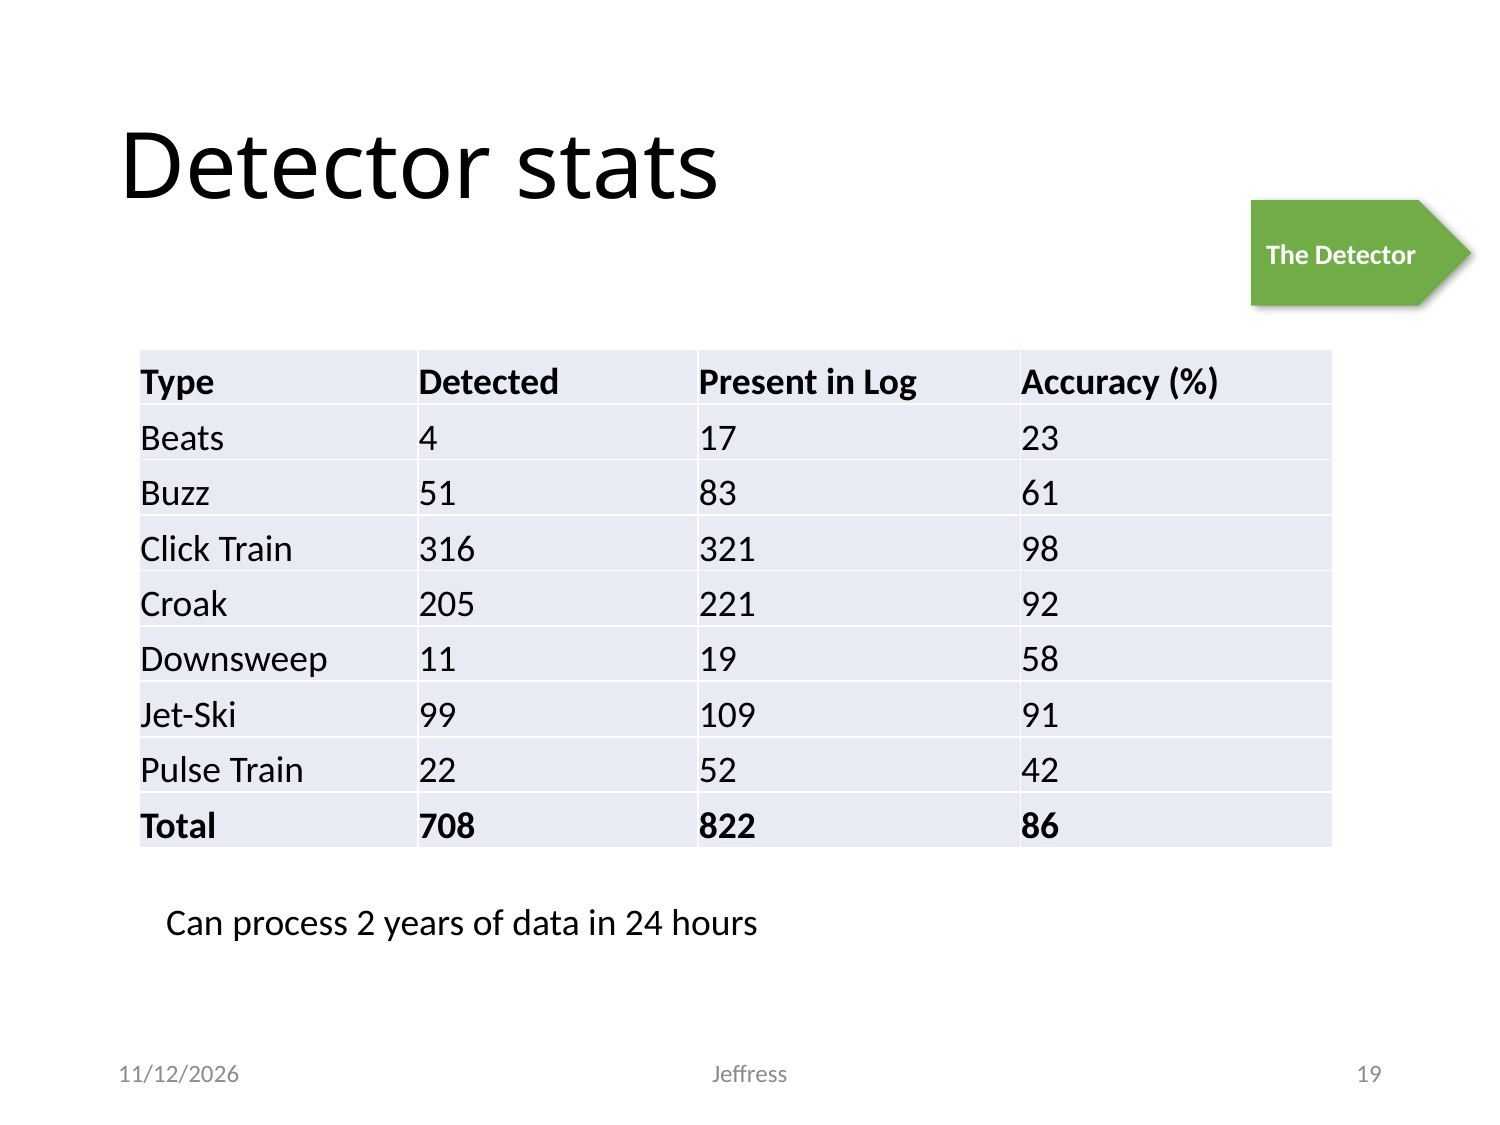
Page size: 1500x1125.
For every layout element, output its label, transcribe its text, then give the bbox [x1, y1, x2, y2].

table_cell Downsweep [140, 627, 417, 680]
table_cell 83 [699, 460, 1020, 514]
footer Jeffress [496, 1042, 1004, 1103]
text_box The Detector [1251, 200, 1472, 306]
table_cell 91 [1021, 682, 1332, 736]
table_cell 61 [1021, 460, 1332, 514]
table_cell 42 [1021, 738, 1332, 791]
table_cell 4 [419, 405, 697, 459]
text_box Can process 2 years of data in 24 hours [151, 890, 1145, 951]
table_cell 822 [699, 793, 1020, 847]
table_cell 11 [419, 627, 697, 680]
table_cell 708 [419, 793, 697, 847]
table_cell 52 [699, 738, 1020, 791]
table_cell 99 [419, 682, 697, 736]
table_cell 58 [1021, 627, 1332, 680]
table_cell 22 [419, 738, 697, 791]
table_cell Jet-Ski [140, 682, 417, 736]
table_cell 321 [699, 516, 1020, 570]
table_header Type [140, 350, 417, 403]
table_cell Pulse Train [140, 738, 417, 791]
table_header Present in Log [699, 350, 1020, 403]
table_cell 51 [419, 460, 697, 514]
table_cell 316 [419, 516, 697, 570]
table_cell 19 [699, 627, 1020, 680]
table_cell 17 [699, 405, 1020, 459]
title Detector stats [103, 59, 1397, 278]
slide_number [103, 1042, 441, 1103]
table_cell 92 [1021, 571, 1332, 625]
table_cell Total [140, 793, 417, 847]
table_cell 86 [1021, 793, 1332, 847]
table_header Detected [419, 350, 697, 403]
table_cell 109 [699, 682, 1020, 736]
table_cell Beats [140, 405, 417, 459]
table_cell Click Train [140, 516, 417, 570]
table_cell Croak [140, 571, 417, 625]
table_header Accuracy (%) [1021, 350, 1332, 403]
table_cell 205 [419, 571, 697, 625]
table_cell 98 [1021, 516, 1332, 570]
table_cell 23 [1021, 405, 1332, 459]
table_cell Buzz [140, 460, 417, 514]
table_cell 221 [699, 571, 1020, 625]
slide_number 19 [1059, 1042, 1397, 1103]
